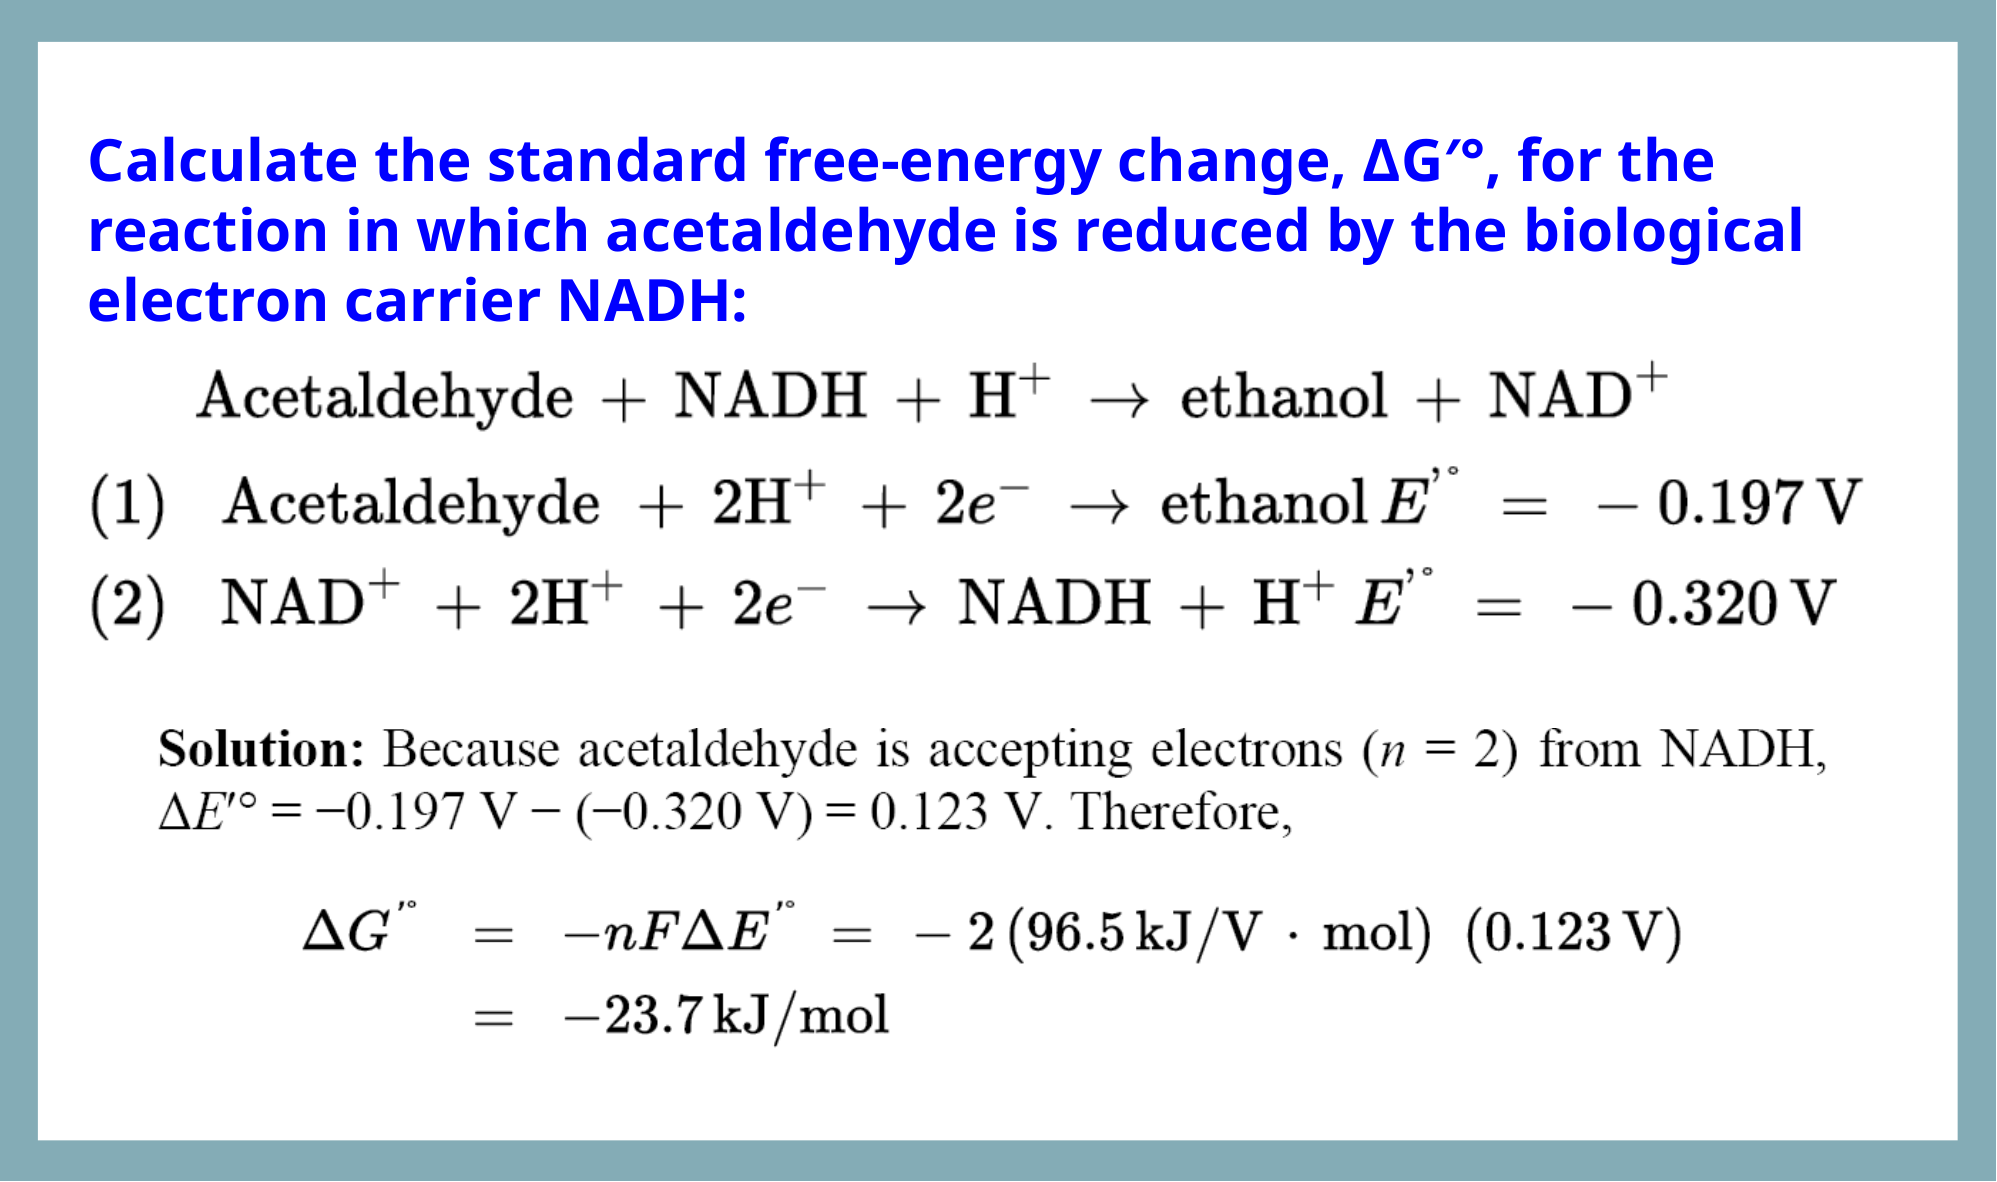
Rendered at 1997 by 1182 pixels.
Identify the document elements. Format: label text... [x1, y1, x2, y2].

picture [122, 727, 1862, 1054]
picture [56, 465, 1928, 656]
text_box Calculate the standard free-energy change, ΔG′°, for the reaction in which acetaldehyde is reduced by the biological electron carrier NADH: [73, 115, 1911, 341]
picture [185, 352, 1697, 439]
